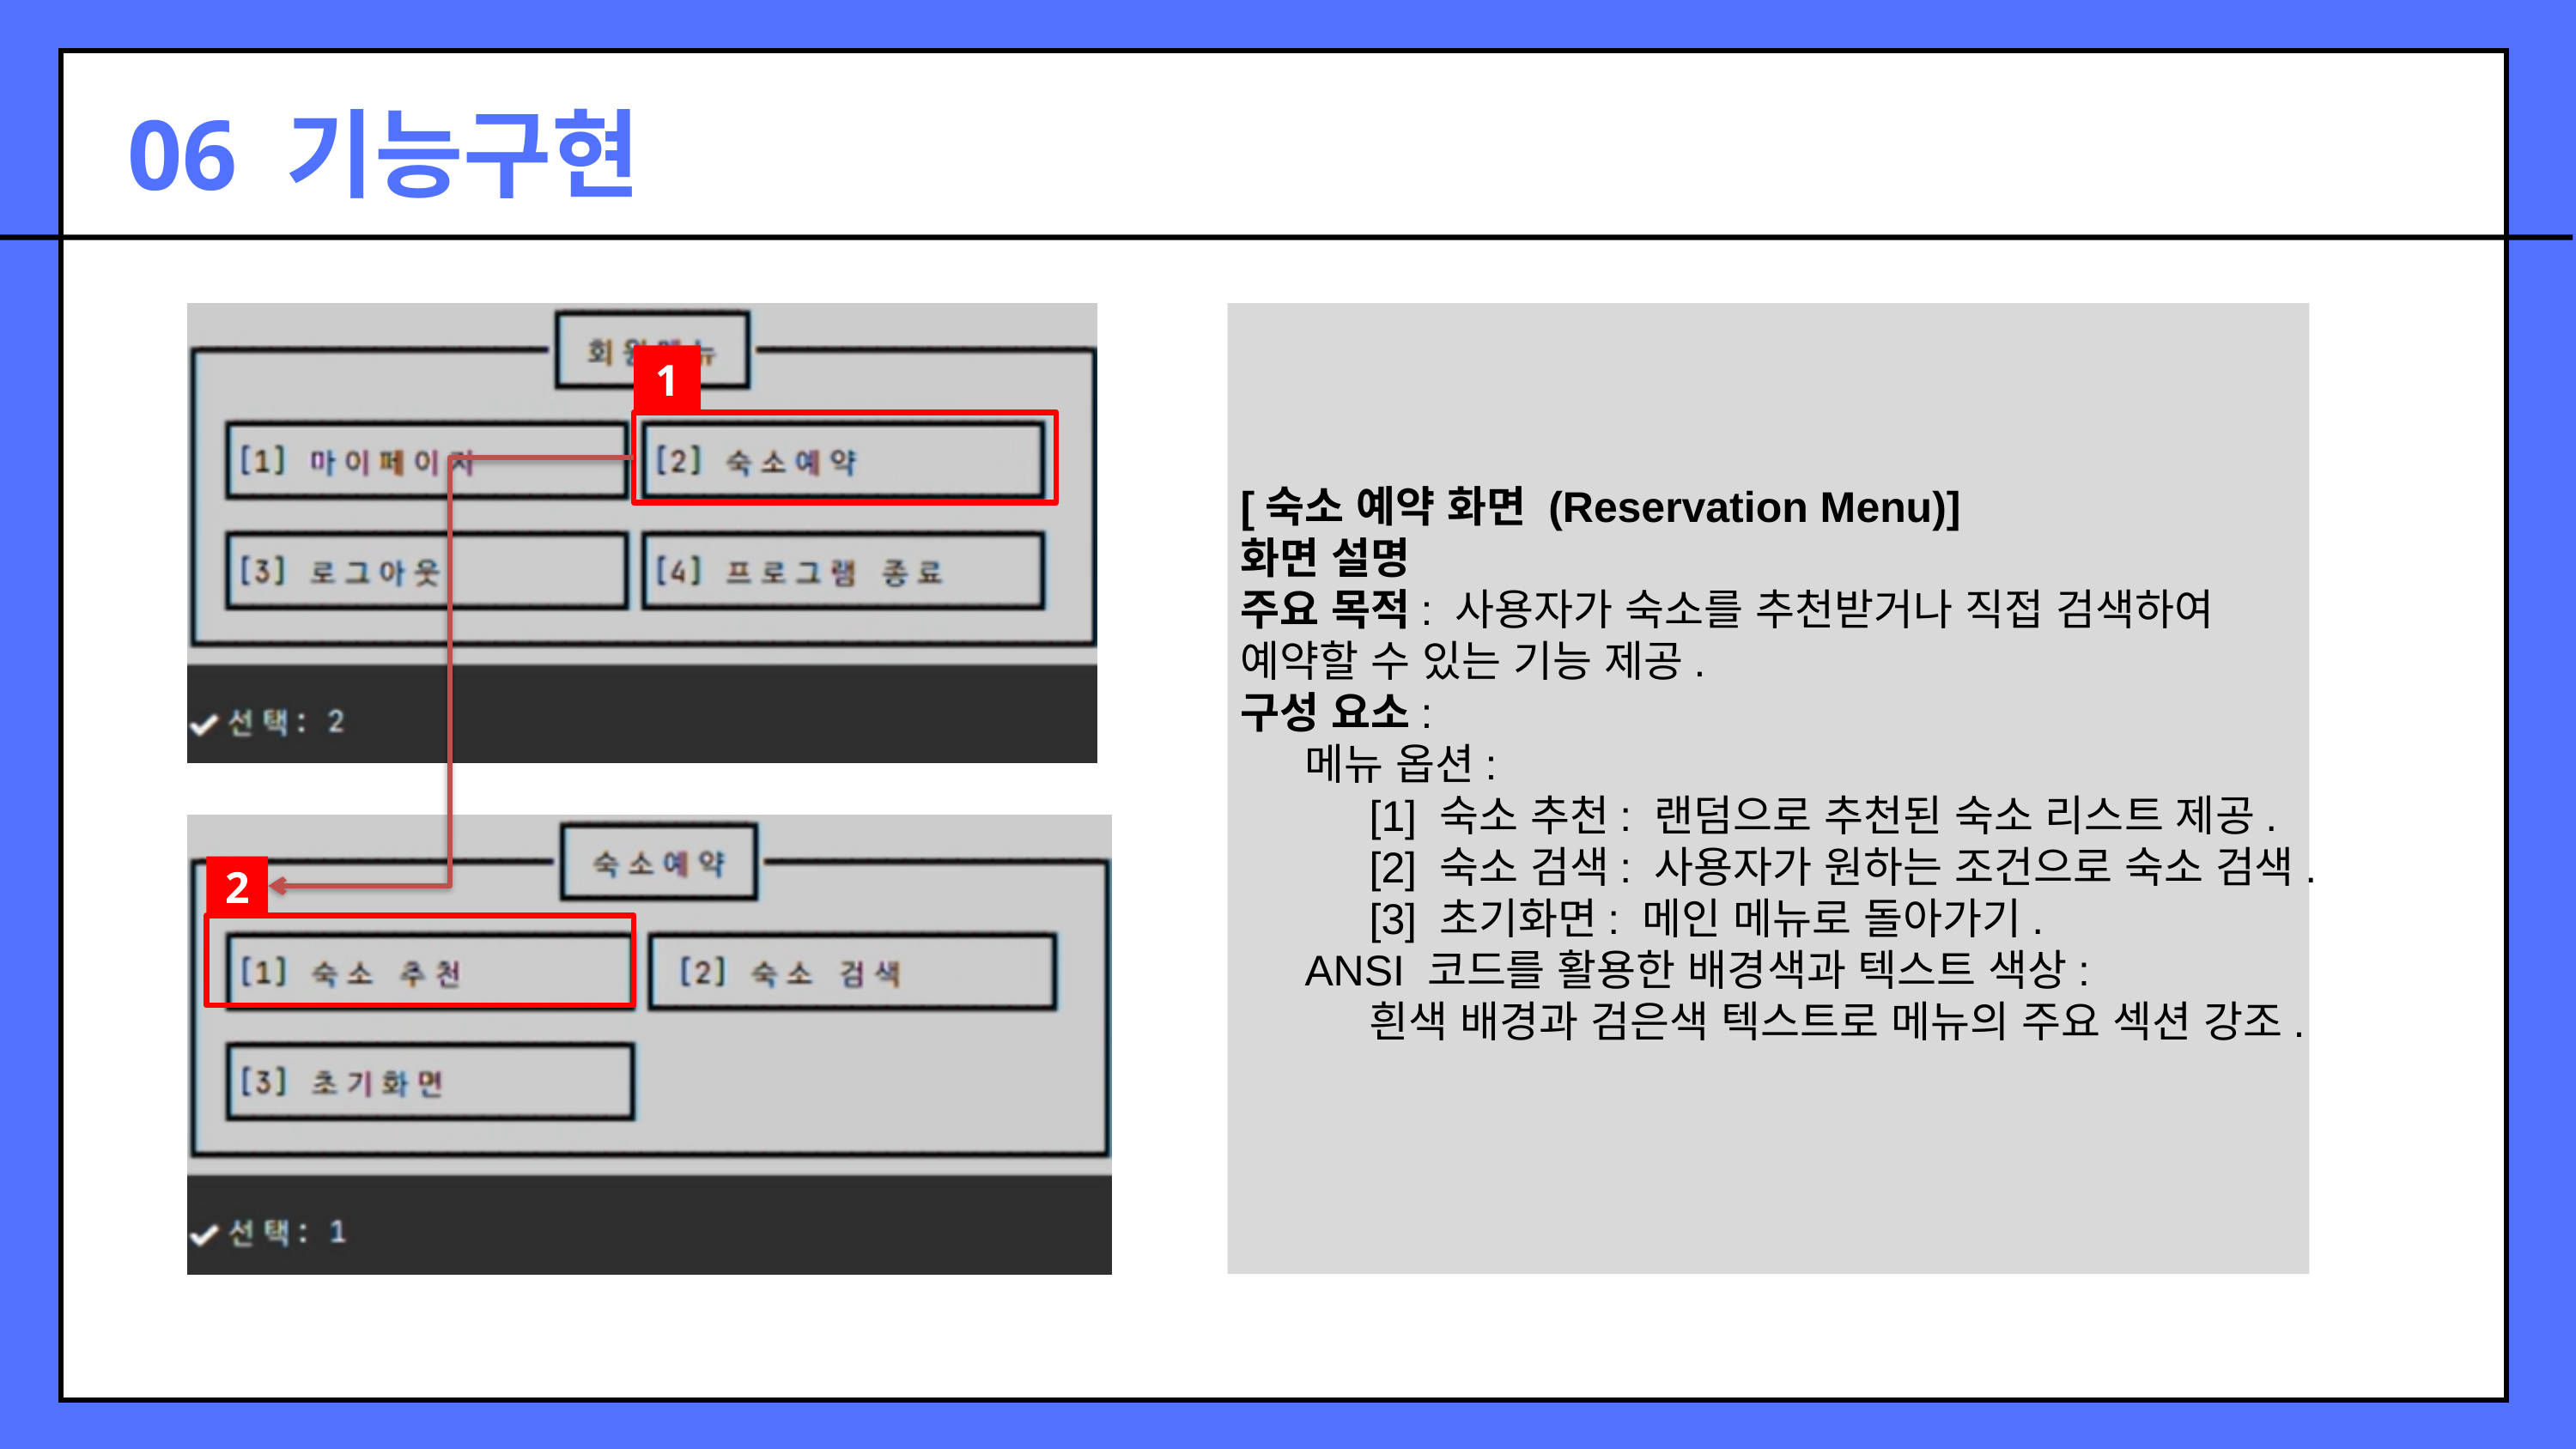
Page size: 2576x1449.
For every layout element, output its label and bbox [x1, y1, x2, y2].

picture [186, 302, 1097, 763]
text_box [268, 457, 635, 887]
picture [186, 814, 1112, 1275]
text_box [61, 50, 2507, 1401]
